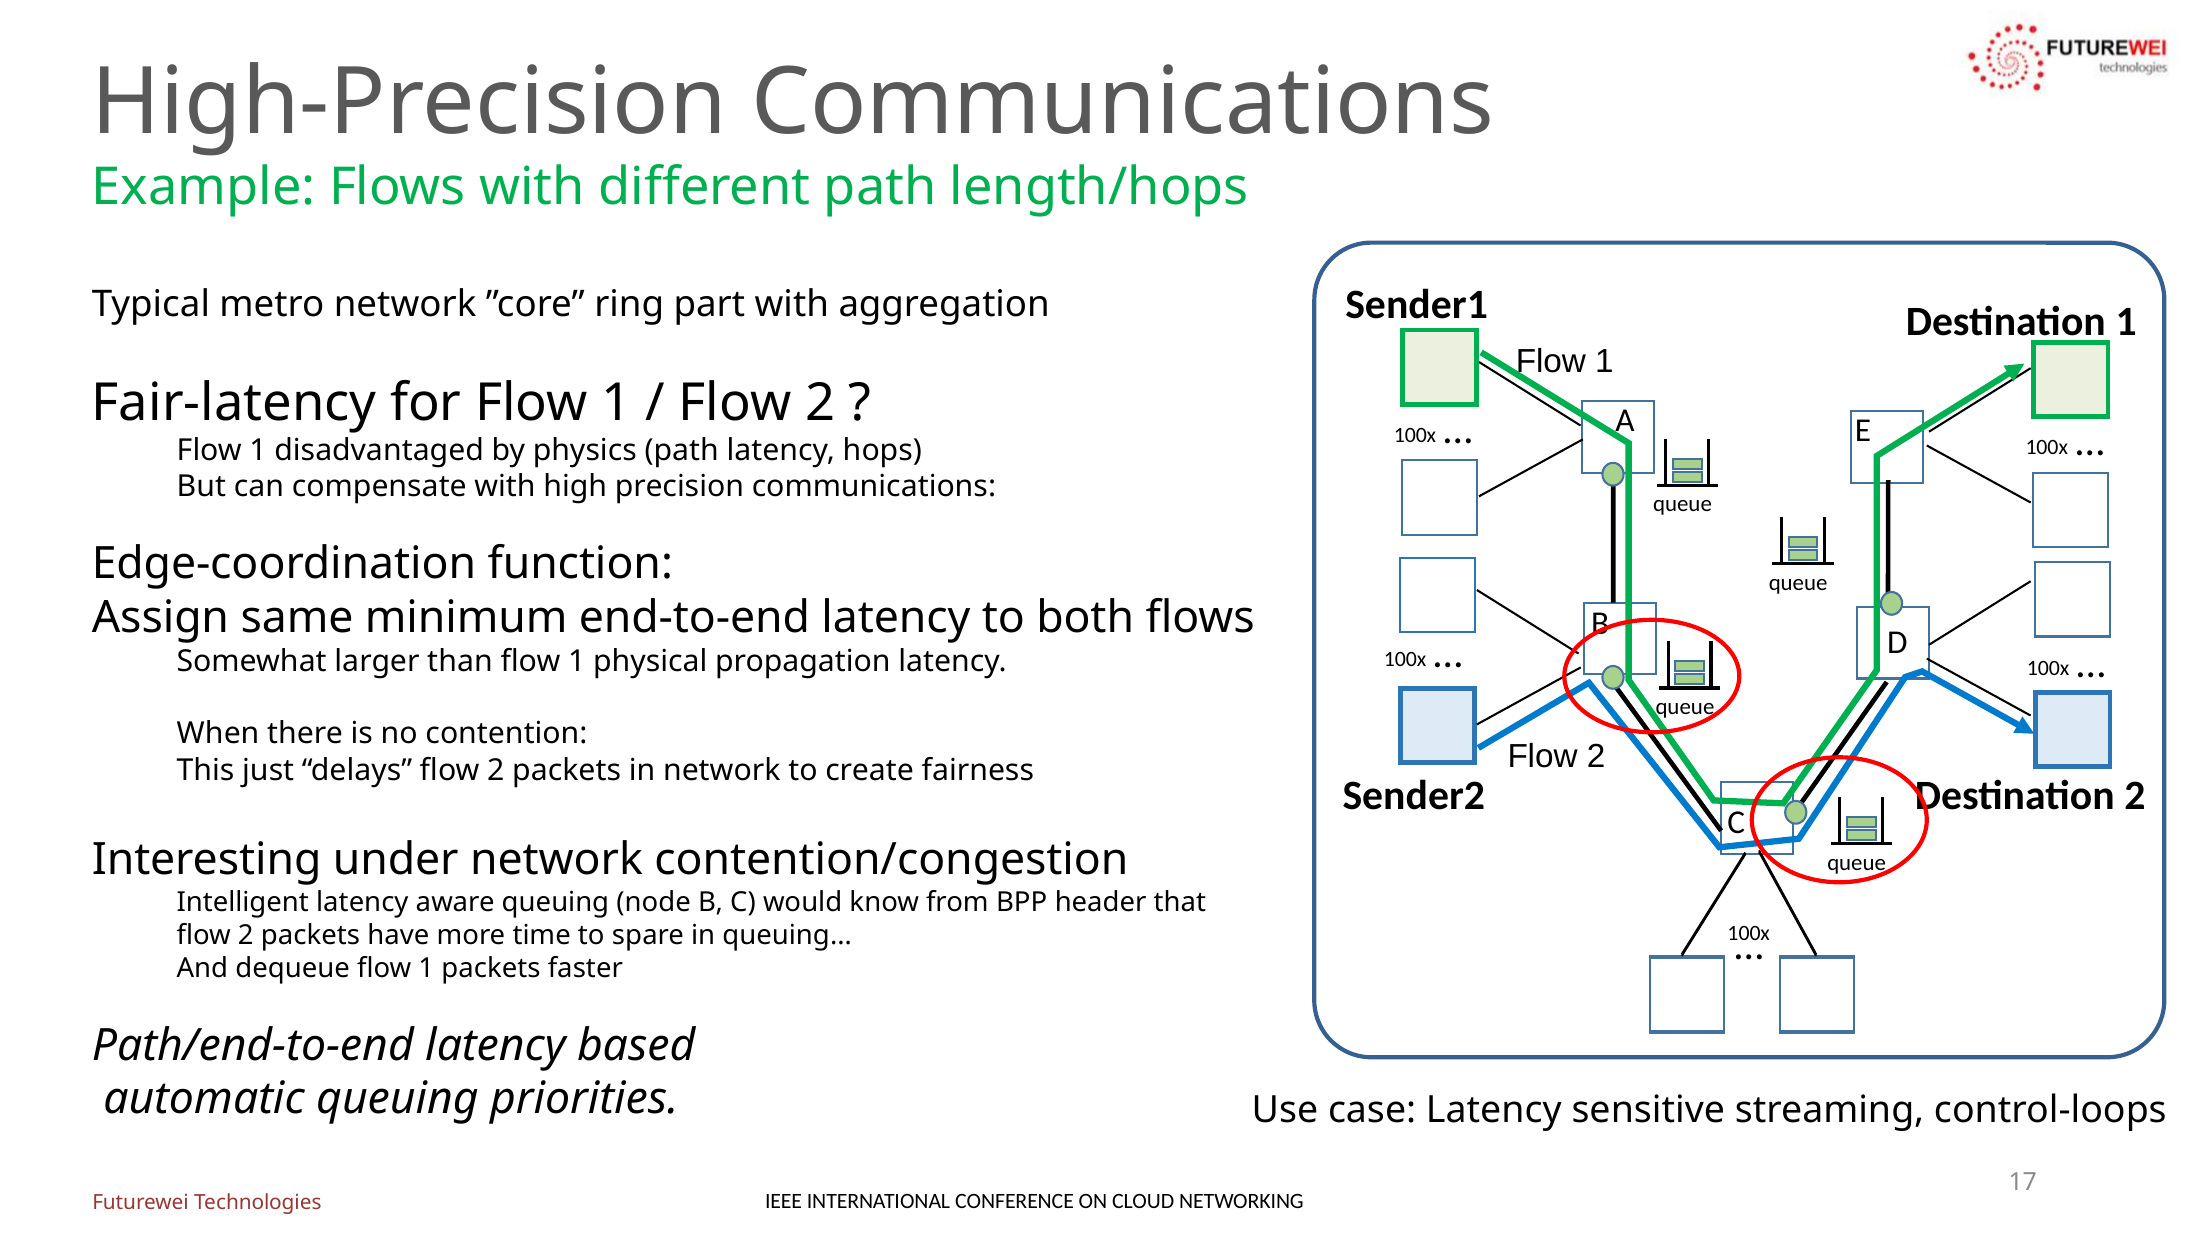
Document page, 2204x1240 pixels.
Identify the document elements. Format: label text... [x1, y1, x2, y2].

slide_number 17 [1556, 1148, 2053, 1215]
text_box [1312, 240, 2158, 1032]
text_box [1326, 1039, 2152, 1060]
text_box Use case: Latency sensitive streaming, control-loops [1213, 1030, 2204, 1186]
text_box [1326, 269, 2163, 1033]
list Typical metro network ”core” ring part with aggregation Fair-latency for Flow 1 / Flow 2 ? Flow 1 disadvantaged by physics (path latency, hops) But can compensate with high precision communications: Edge-coordination function: Assign same minimum end-to-end latency to both flows Somewhat larger than flow 1 physical propagation latency. When there is no contention: This just “delays” flow 2 packets in network to create fairness Interesting under network contention/congestion Intelligent latency aware queuing (node B, C) would know from BPP header that flow 2 packets have more time to spare in queuing… And dequeue flow 1 packets faster Path/end-to-end latency based automatic queuing priorities. [76, 257, 1277, 1145]
title High-Precision Communications Example: Flows with different path length/hops [76, 32, 2053, 224]
picture [1933, 11, 2199, 99]
